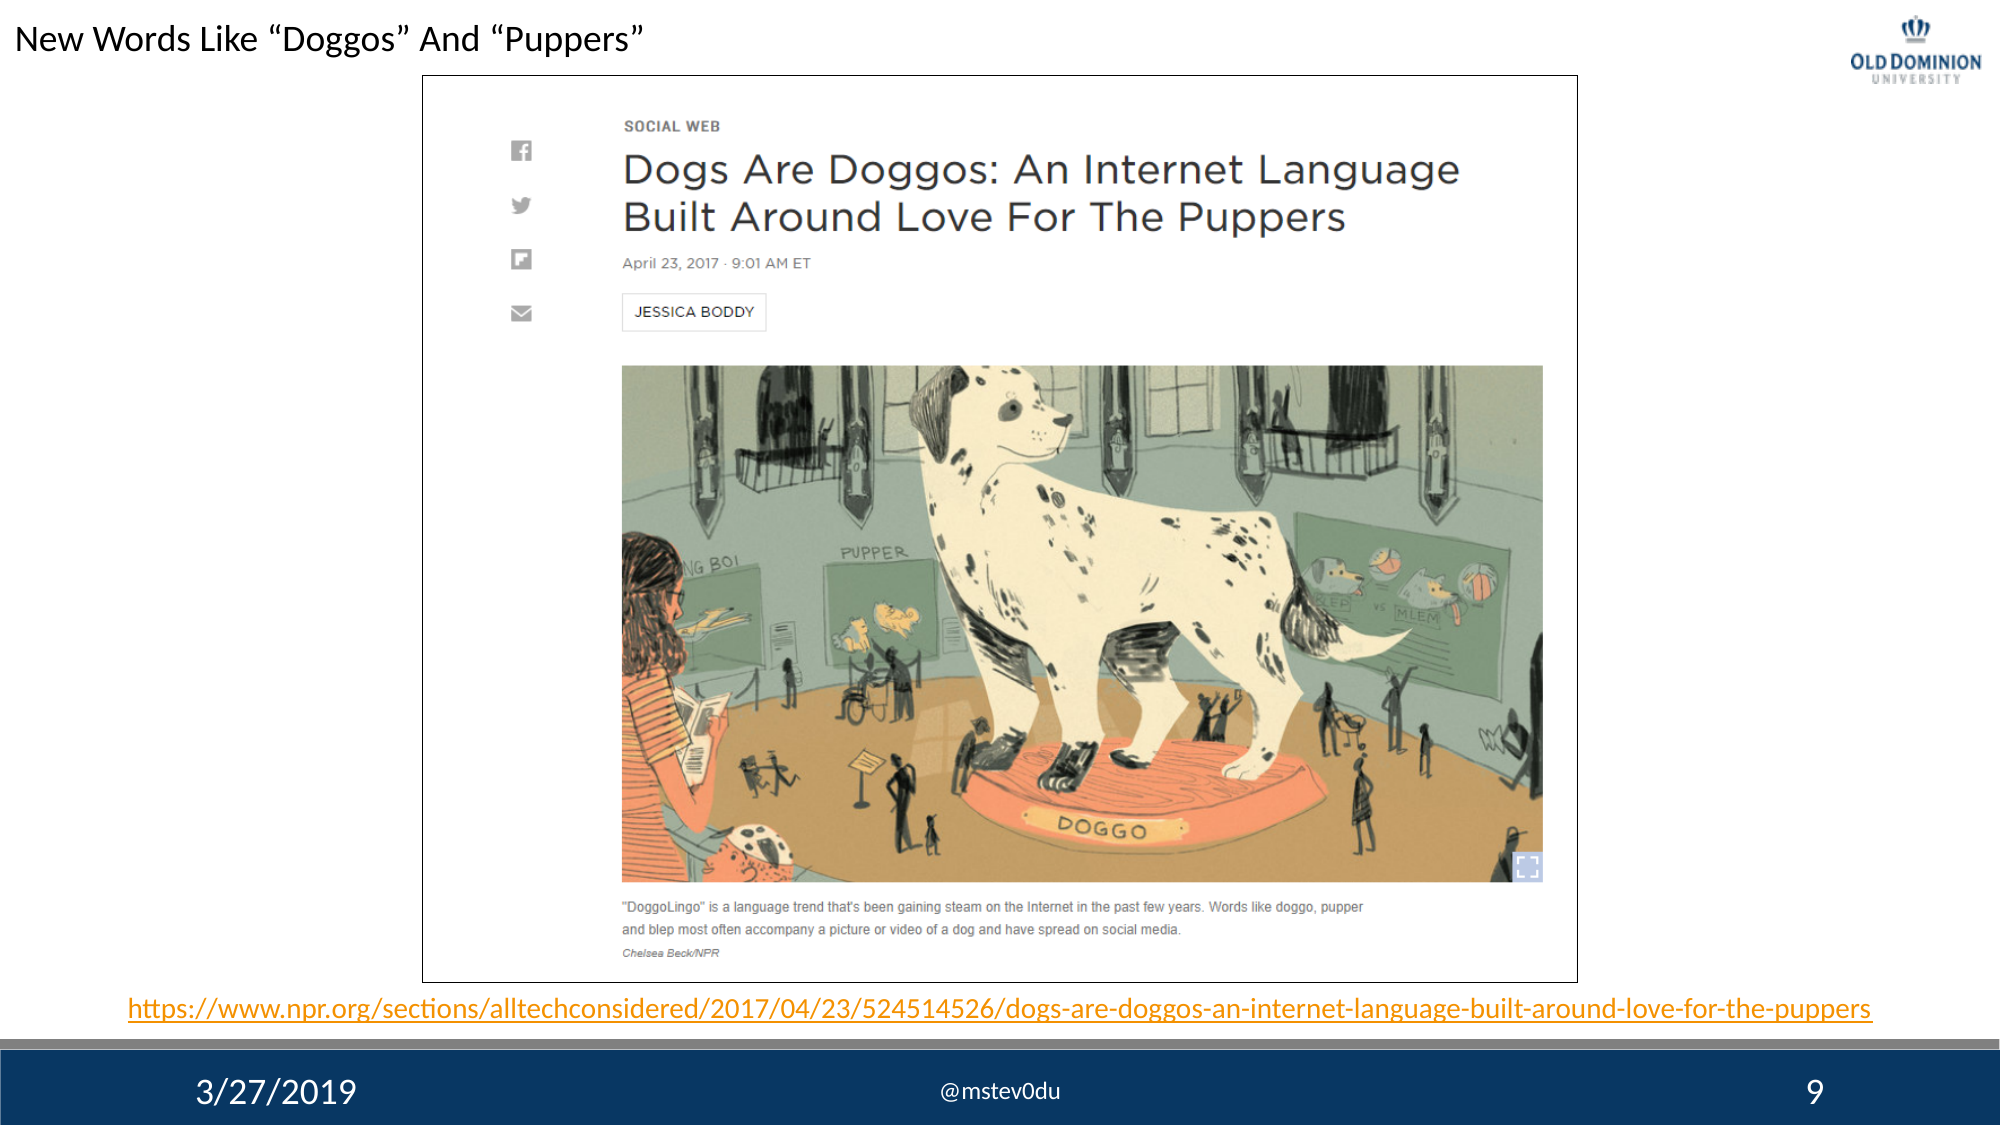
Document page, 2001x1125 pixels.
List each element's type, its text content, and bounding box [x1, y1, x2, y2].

slide_number 9 [1624, 1059, 1840, 1120]
text_box New Words Like “Doggos” And “Puppers” [0, 6, 1840, 66]
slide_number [180, 1059, 586, 1120]
picture [1851, 15, 1982, 84]
picture [421, 75, 1579, 983]
footer @mstev0du [604, 1059, 1396, 1120]
text_box https://www.npr.org/sections/alltechconsidered/2017/04/23/524514526/dogs-are-doggos-an-internet-language-built-around-love-for-the-puppers [0, 982, 2000, 1033]
